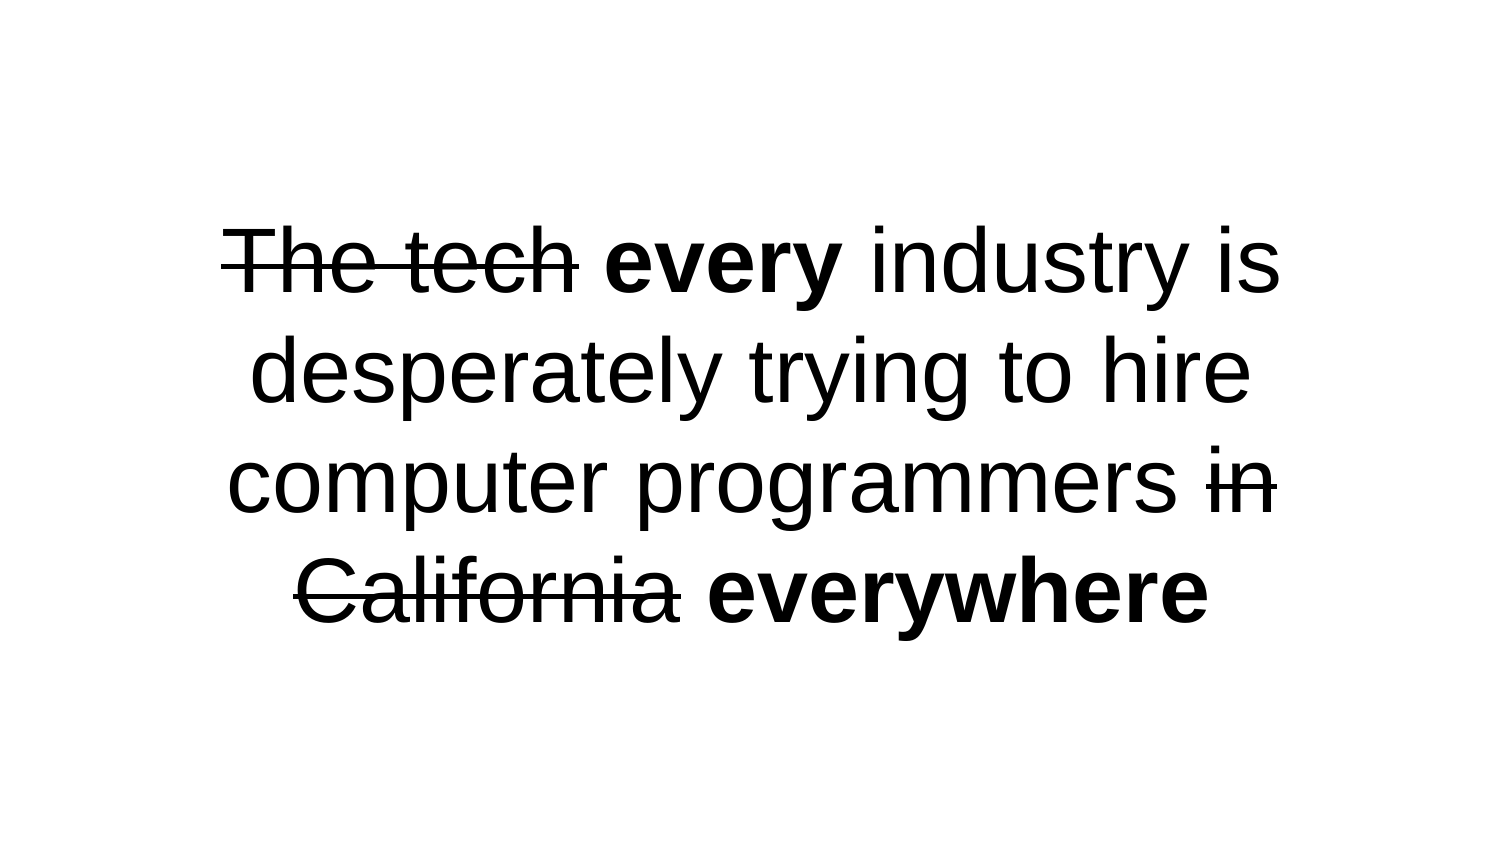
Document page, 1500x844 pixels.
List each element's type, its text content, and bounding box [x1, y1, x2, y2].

text_box The tech every industry is desperately trying to hire computer programmers in California everywhere [77, 193, 1427, 844]
